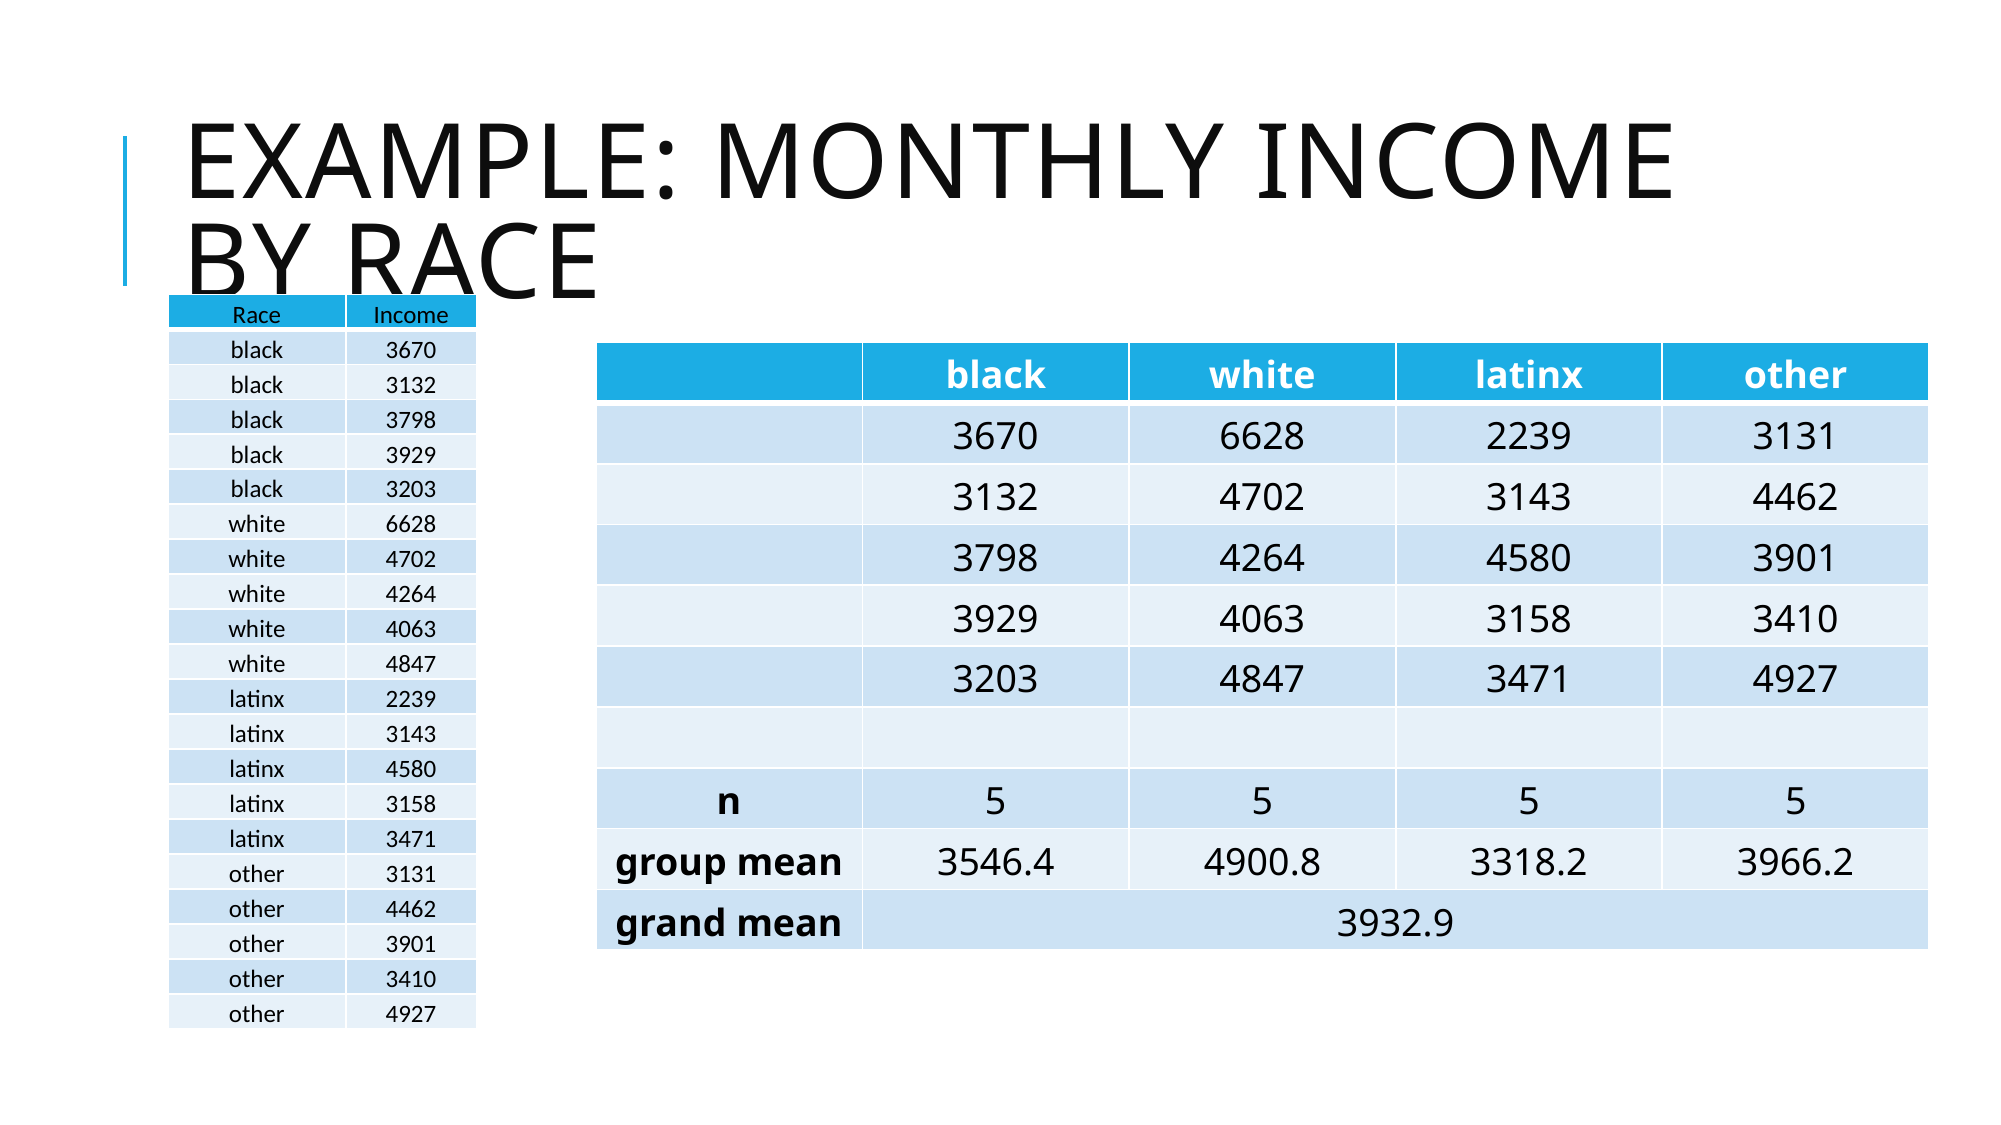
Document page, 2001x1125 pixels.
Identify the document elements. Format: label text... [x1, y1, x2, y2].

table_cell 3132 [863, 465, 1128, 524]
table_header [597, 343, 862, 400]
table_cell other [169, 995, 345, 1028]
table_cell [1130, 708, 1395, 767]
table_cell 4702 [347, 540, 476, 573]
table_cell 3901 [347, 925, 476, 958]
table_cell 4264 [347, 575, 476, 608]
table_cell 4264 [1130, 525, 1395, 584]
table_cell [597, 586, 862, 645]
table_cell 2239 [347, 680, 476, 713]
table_cell 3132 [347, 365, 476, 399]
table_header white [1130, 343, 1395, 400]
table_header Income [347, 295, 476, 327]
table_cell black [169, 435, 345, 468]
table_cell white [169, 610, 345, 643]
table_cell latinx [169, 785, 345, 818]
table_cell 3203 [347, 470, 476, 503]
table_cell [1663, 708, 1928, 767]
table_cell group mean [597, 829, 862, 889]
table_cell [597, 525, 862, 584]
table_cell white [169, 645, 345, 678]
table_cell white [169, 575, 345, 608]
table_cell 4580 [1397, 525, 1661, 584]
table_cell 3932.9 [863, 890, 1928, 949]
table_cell 4063 [347, 610, 476, 643]
table_cell 2239 [1397, 406, 1661, 463]
table_cell 3158 [347, 785, 476, 818]
table_cell other [169, 960, 345, 993]
table_cell 3798 [863, 525, 1128, 584]
table_cell other [169, 925, 345, 958]
table_cell 6628 [1130, 406, 1395, 463]
table_cell 4900.8 [1130, 829, 1395, 889]
table_cell 3966.2 [1663, 829, 1928, 889]
table_cell 4462 [347, 890, 476, 923]
table_cell 3901 [1663, 525, 1928, 584]
table_cell 6628 [347, 505, 476, 538]
table_cell 4462 [1663, 465, 1928, 524]
table_cell 3410 [347, 960, 476, 993]
table_cell n [597, 769, 862, 828]
table_cell other [169, 855, 345, 888]
table_cell 3798 [347, 400, 476, 433]
table_cell 3670 [863, 406, 1128, 463]
table_header black [863, 343, 1128, 400]
table_cell 3203 [863, 647, 1128, 706]
table_cell black [169, 332, 345, 364]
table_cell 3410 [1663, 586, 1928, 645]
table_cell 4702 [1130, 465, 1395, 524]
table_cell latinx [169, 820, 345, 853]
table_cell 3158 [1397, 586, 1661, 645]
table_cell [597, 465, 862, 524]
table_cell white [169, 540, 345, 573]
table_cell latinx [169, 680, 345, 713]
title Example: Monthly Income by Race [168, 96, 1763, 342]
table_cell 5 [863, 769, 1128, 828]
table_cell 3471 [347, 820, 476, 853]
table_cell 3318.2 [1397, 829, 1661, 889]
table_cell white [169, 505, 345, 538]
table_cell black [169, 365, 345, 399]
table_cell [1397, 708, 1661, 767]
table_cell 5 [1130, 769, 1395, 828]
table_cell black [169, 470, 345, 503]
table_header latinx [1397, 343, 1661, 400]
table_cell 3131 [1663, 406, 1928, 463]
table_cell 4847 [347, 645, 476, 678]
table_cell other [169, 890, 345, 923]
table_header other [1663, 343, 1928, 400]
table_cell 5 [1663, 769, 1928, 828]
table_cell 3929 [347, 435, 476, 468]
table_cell 3471 [1397, 647, 1661, 706]
table_cell 5 [1397, 769, 1661, 828]
table_cell 3131 [347, 855, 476, 888]
table_header Race [169, 295, 345, 327]
table_cell grand mean [597, 890, 862, 949]
table_cell 3546.4 [863, 829, 1128, 889]
table_cell 3143 [347, 715, 476, 748]
table_cell [597, 708, 862, 767]
table_cell [863, 708, 1128, 767]
table_cell 4063 [1130, 586, 1395, 645]
table_cell [597, 647, 862, 706]
table_cell 3929 [863, 586, 1128, 645]
table_cell latinx [169, 715, 345, 748]
table_cell black [169, 400, 345, 433]
table_cell [597, 406, 862, 463]
table_cell 4927 [1663, 647, 1928, 706]
table_cell latinx [169, 750, 345, 783]
table_cell 3143 [1397, 465, 1661, 524]
table_cell 4927 [347, 995, 476, 1028]
table_cell 4580 [347, 750, 476, 783]
table_cell 4847 [1130, 647, 1395, 706]
table_cell 3670 [347, 332, 476, 364]
